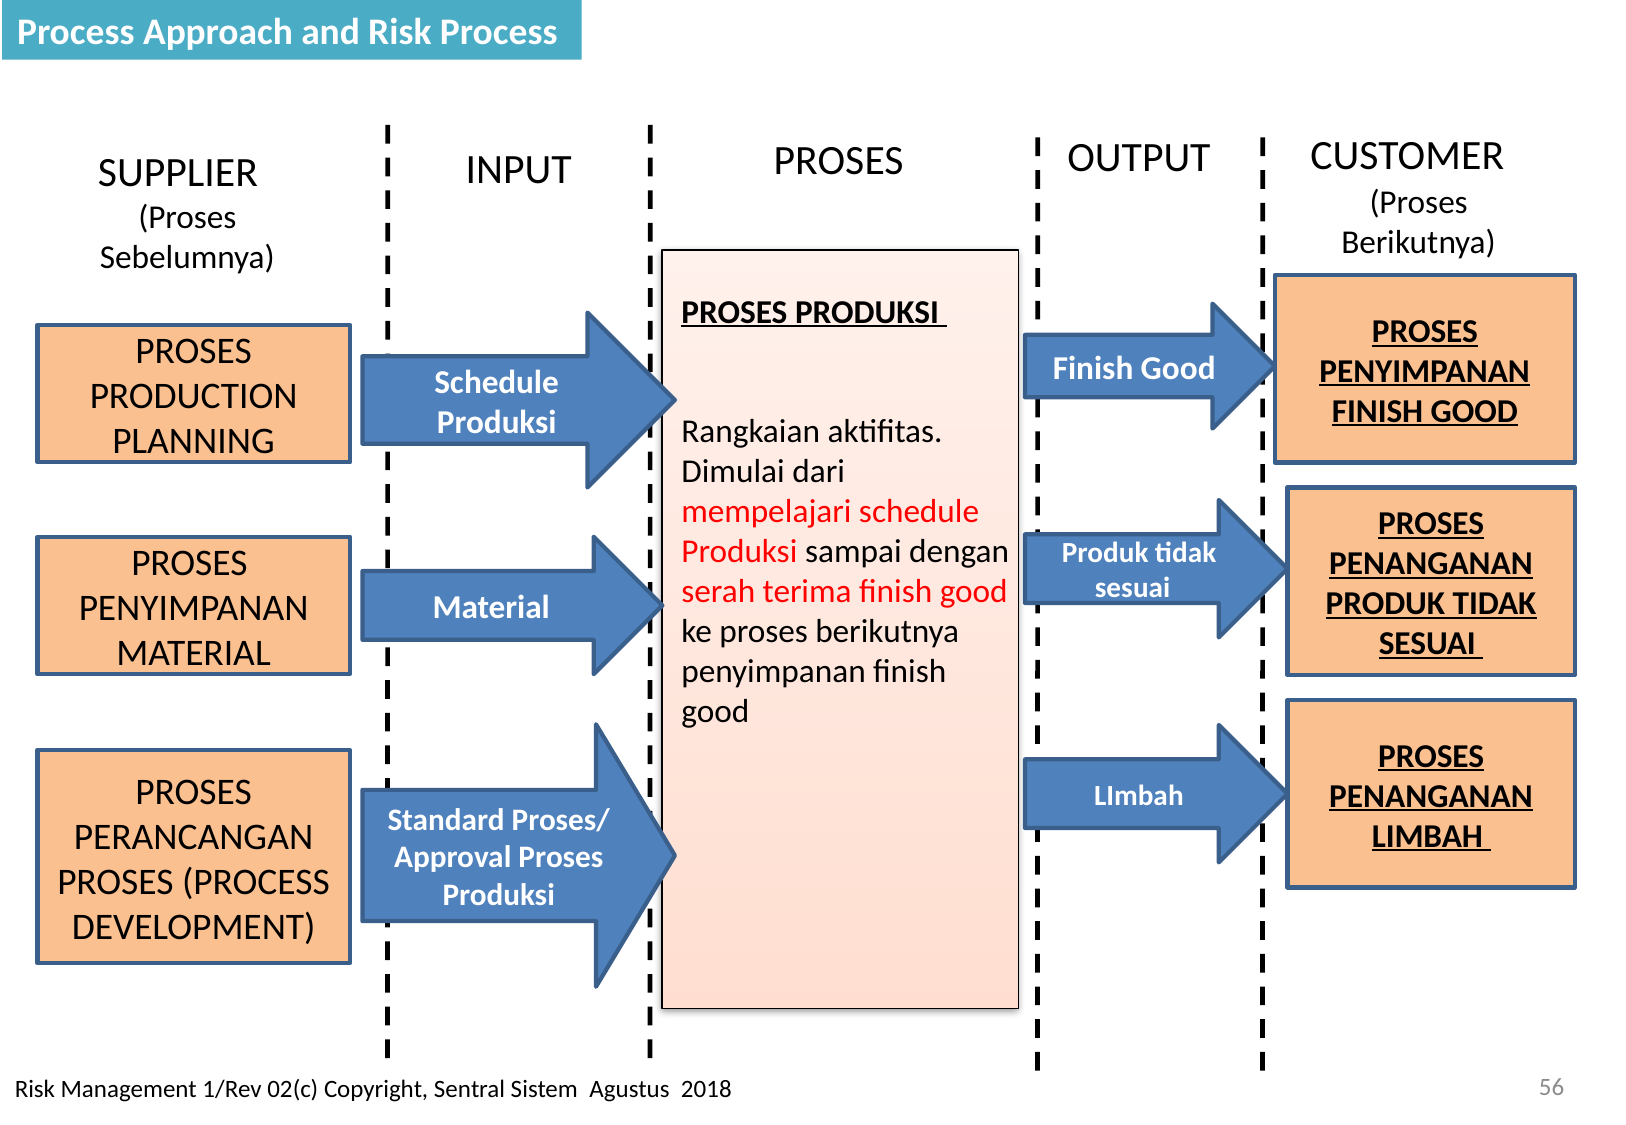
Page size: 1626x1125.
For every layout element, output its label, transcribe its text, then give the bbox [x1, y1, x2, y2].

slide_number 56 [1200, 1055, 1580, 1116]
text_box PROSES PENANGANAN LIMBAH [1285, 698, 1577, 890]
text_box Process Approach and Risk Process [2, 0, 582, 60]
text_box PROSES PENYIMPANAN MATERIAL [35, 603, 352, 676]
text_box PROSES PRODUKSI Rangkaian aktifitas. Dimulai dari mempelajari schedule Produksi sampai dengan serah terima finish good ke proses berikutnya penyimpanan finish good [661, 249, 1019, 591]
text_box PROSES PENYIMPANAN FINISH GOOD [1273, 273, 1577, 465]
text_box Produk tidak sesuai [1216, 617, 1243, 640]
text_box SUPPLIER (Proses Sebelumnya) [37, 137, 338, 283]
text_box Material [360, 604, 655, 677]
text_box PROSES PRODUCTION PLANNING [35, 323, 352, 464]
text_box CUSTOMER (Proses Berikutnya) [1274, 112, 1563, 267]
text_box Schedule Produksi [360, 310, 678, 490]
text_box PROSES PENANGANAN PRODUK TIDAK SESUAI [1285, 616, 1577, 677]
text_box Produk tidak sesuai [1024, 498, 1285, 603]
text_box PROSES [699, 125, 988, 190]
text_box OUTPUT [999, 121, 1288, 187]
text_box LImbah [1022, 723, 1285, 865]
text_box PROSES PENANGANAN PRODUK TIDAK SESUAI [1285, 485, 1577, 604]
text_box INPUT [374, 134, 663, 200]
text_box Material [360, 534, 650, 590]
text_box PROSES PRODUKSI Rangkaian aktifitas. Dimulai dari mempelajari schedule Produksi sampai dengan serah terima finish good ke proses berikutnya penyimpanan finish good [661, 616, 1019, 1009]
text_box Finish Good [1024, 301, 1273, 431]
text_box PROSES PERANCANGAN PROSES (PROCESS DEVELOPMENT) [35, 748, 352, 965]
text_box PROSES PENYIMPANAN MATERIAL [35, 535, 352, 591]
text_box Standard Proses/ Approval Proses Produksi [360, 722, 677, 989]
